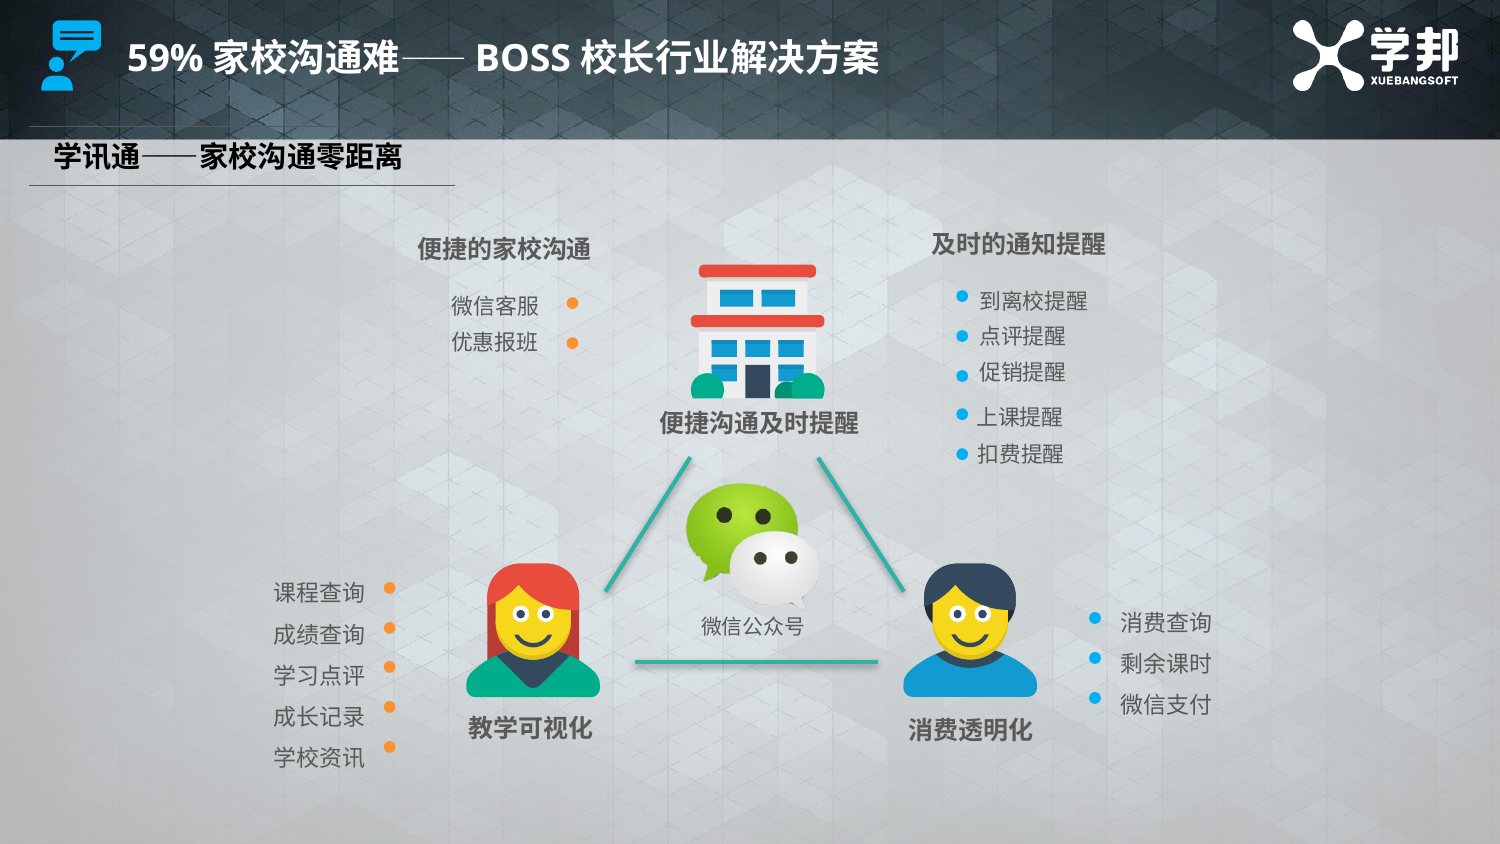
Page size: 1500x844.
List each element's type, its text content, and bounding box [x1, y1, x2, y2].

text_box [253, 220, 1229, 812]
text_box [41, 19, 102, 91]
text_box 学讯通——家校沟通零距离 [53, 138, 514, 174]
picture [0, 0, 1500, 844]
text_box 59%家校沟通难——BOSS校长行业解决方案 [112, 33, 928, 80]
